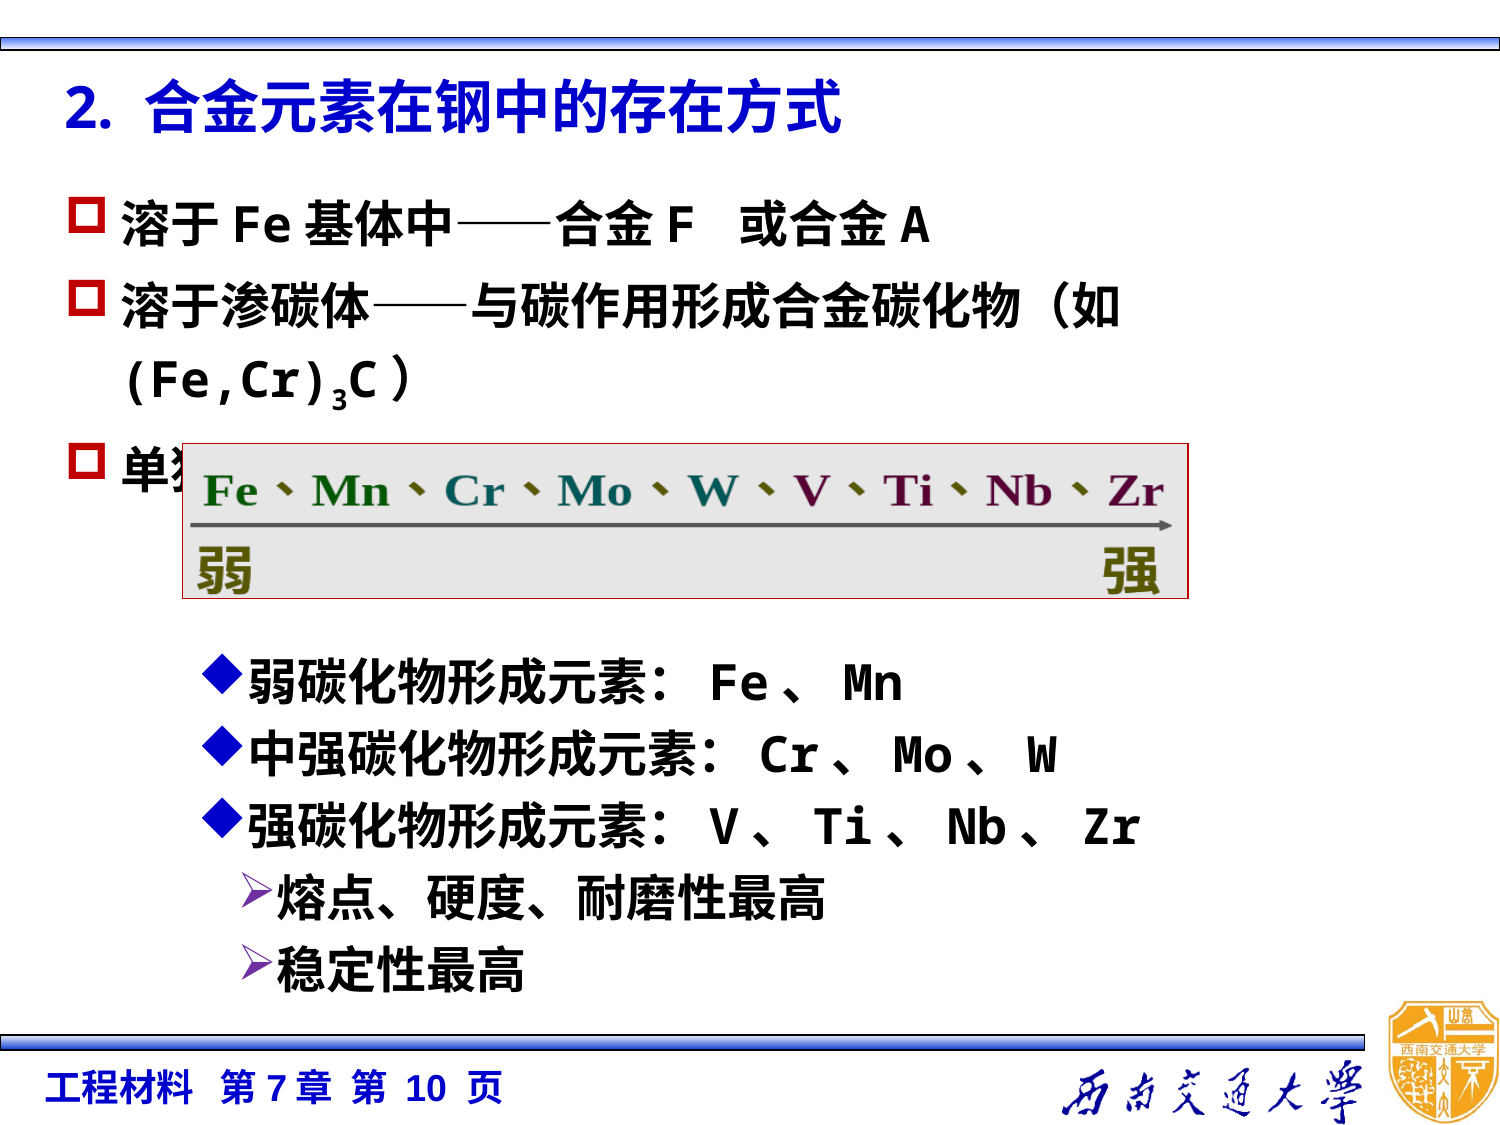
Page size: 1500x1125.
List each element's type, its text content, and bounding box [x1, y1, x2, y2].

picture [1387, 999, 1500, 1125]
text_box 弱碳化物形成元素：Fe、Mn 中强碳化物形成元素：Cr、Mo、W 强碳化物形成元素：V、Ti、Nb、Zr 熔点、硬度、耐磨性最高 稳定性最高 [182, 631, 1187, 1006]
title 2. 合金元素在钢中的存在方式 [49, 62, 1451, 172]
picture [1062, 1059, 1363, 1125]
picture [182, 444, 1188, 599]
list 溶于Fe基体中——合金F 或合金A 溶于渗碳体——与碳作用形成合金碳化物（如(Fe,Cr)3C） 单独形成特殊碳化物 [49, 172, 1451, 480]
